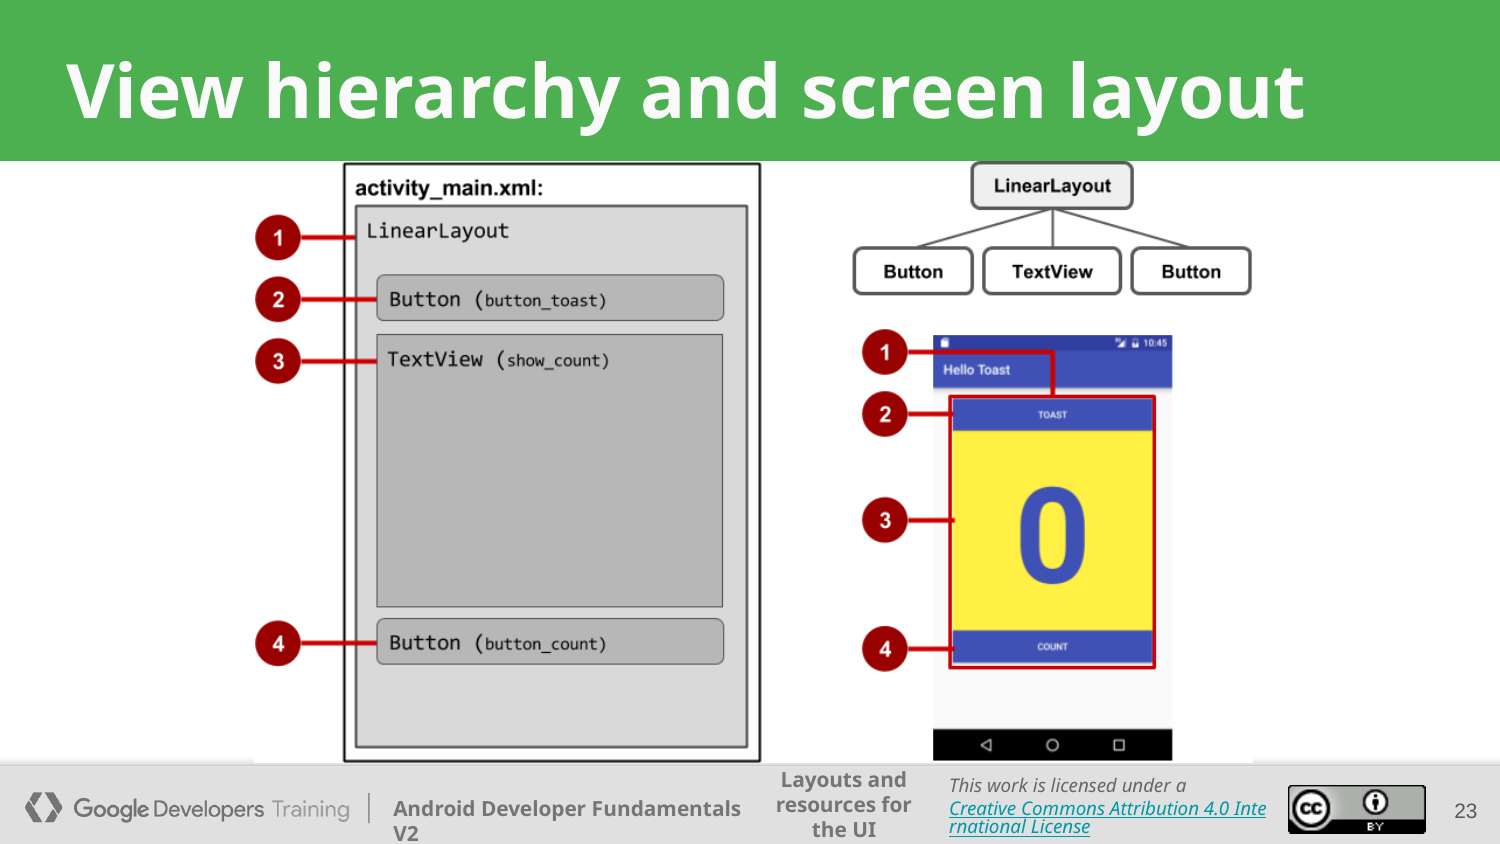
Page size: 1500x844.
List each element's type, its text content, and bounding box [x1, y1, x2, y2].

picture [0, 161, 1500, 844]
title View hierarchy and screen layout [51, 28, 1449, 122]
slide_number ‹#› [1402, 777, 1493, 842]
